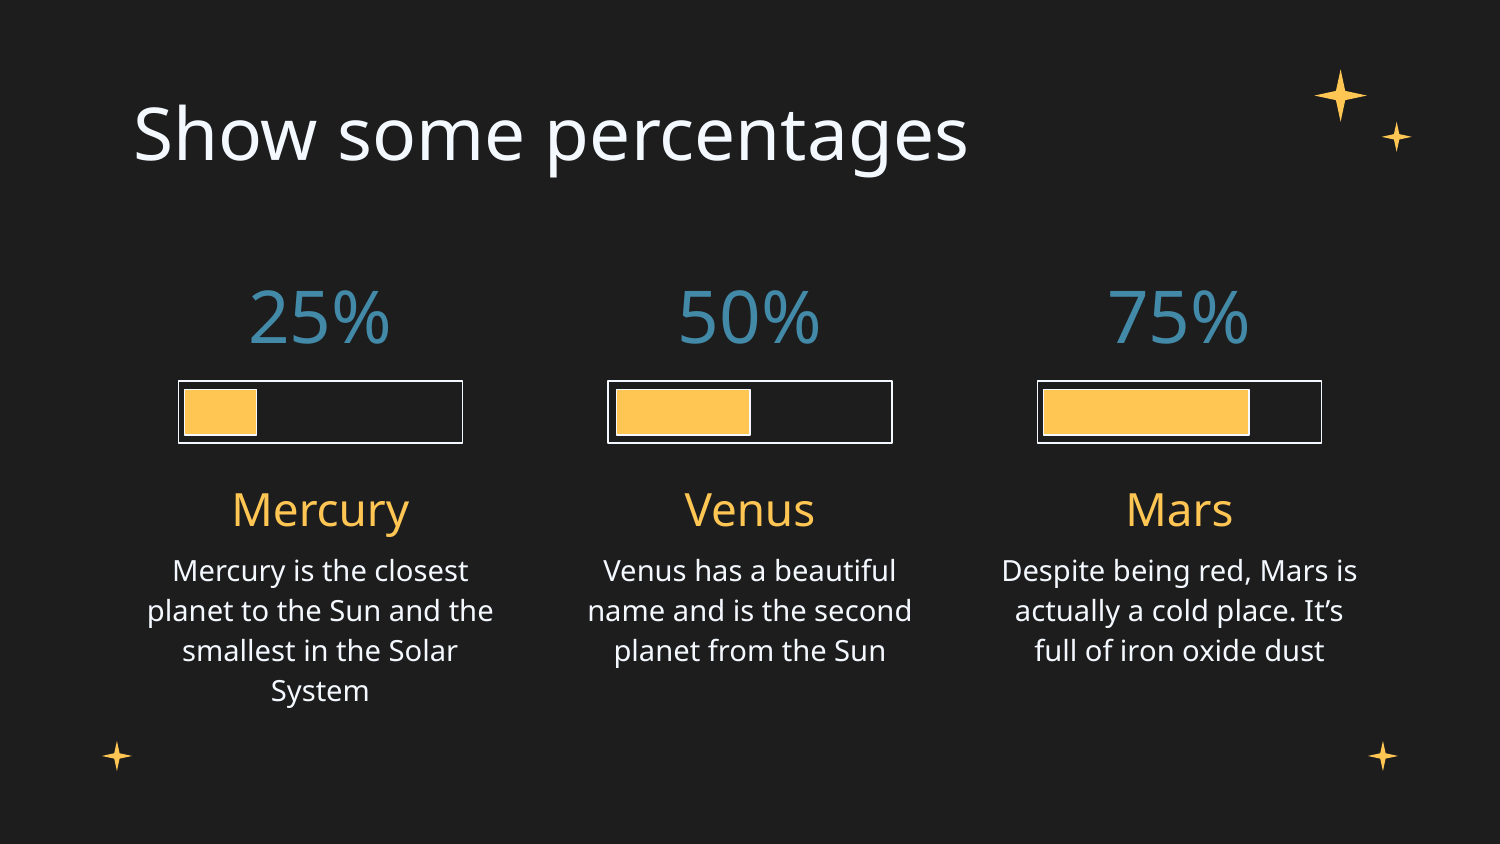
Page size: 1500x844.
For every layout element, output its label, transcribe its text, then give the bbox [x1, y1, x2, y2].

subtitle Venus [546, 467, 954, 551]
title 50% [619, 280, 881, 348]
title Show some percentages [118, 72, 1382, 167]
text_box [607, 381, 892, 443]
text_box [1314, 69, 1367, 122]
subtitle Despite being red, Mars is actually a cold place. It’s full of iron oxide dust [976, 551, 1383, 677]
subtitle Mercury is the closest planet to the Sun and the smallest in the Solar System [116, 551, 524, 677]
title 75% [1048, 280, 1311, 348]
text_box [1037, 381, 1322, 443]
subtitle Venus has a beautiful name and is the second planet from the Sun [546, 551, 954, 677]
title 25% [189, 280, 452, 348]
subtitle Mercury [116, 467, 524, 551]
text_box [616, 389, 750, 435]
text_box [178, 381, 463, 443]
text_box [1043, 389, 1250, 435]
subtitle Mars [976, 467, 1383, 551]
text_box [1381, 121, 1412, 152]
text_box [184, 389, 257, 435]
